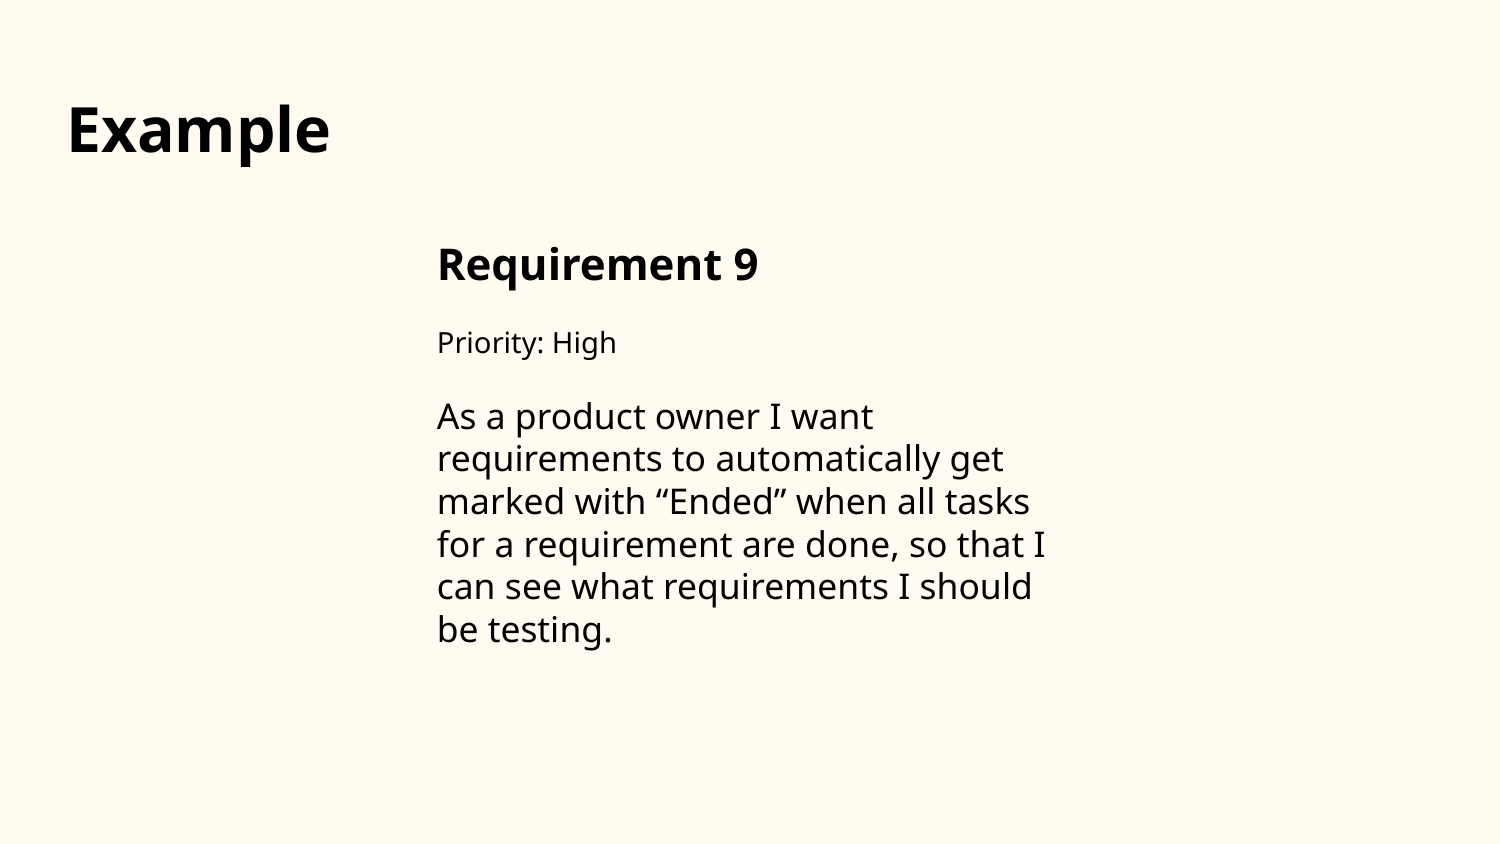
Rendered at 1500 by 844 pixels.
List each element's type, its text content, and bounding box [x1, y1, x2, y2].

list Requirement 9 Priority: High As a product owner I want requirements to automatically get marked with “Ended” when all tasks for a requirement are done, so that I can see what requirements I should be testing. [421, 221, 1079, 779]
title Example [51, 74, 1449, 176]
